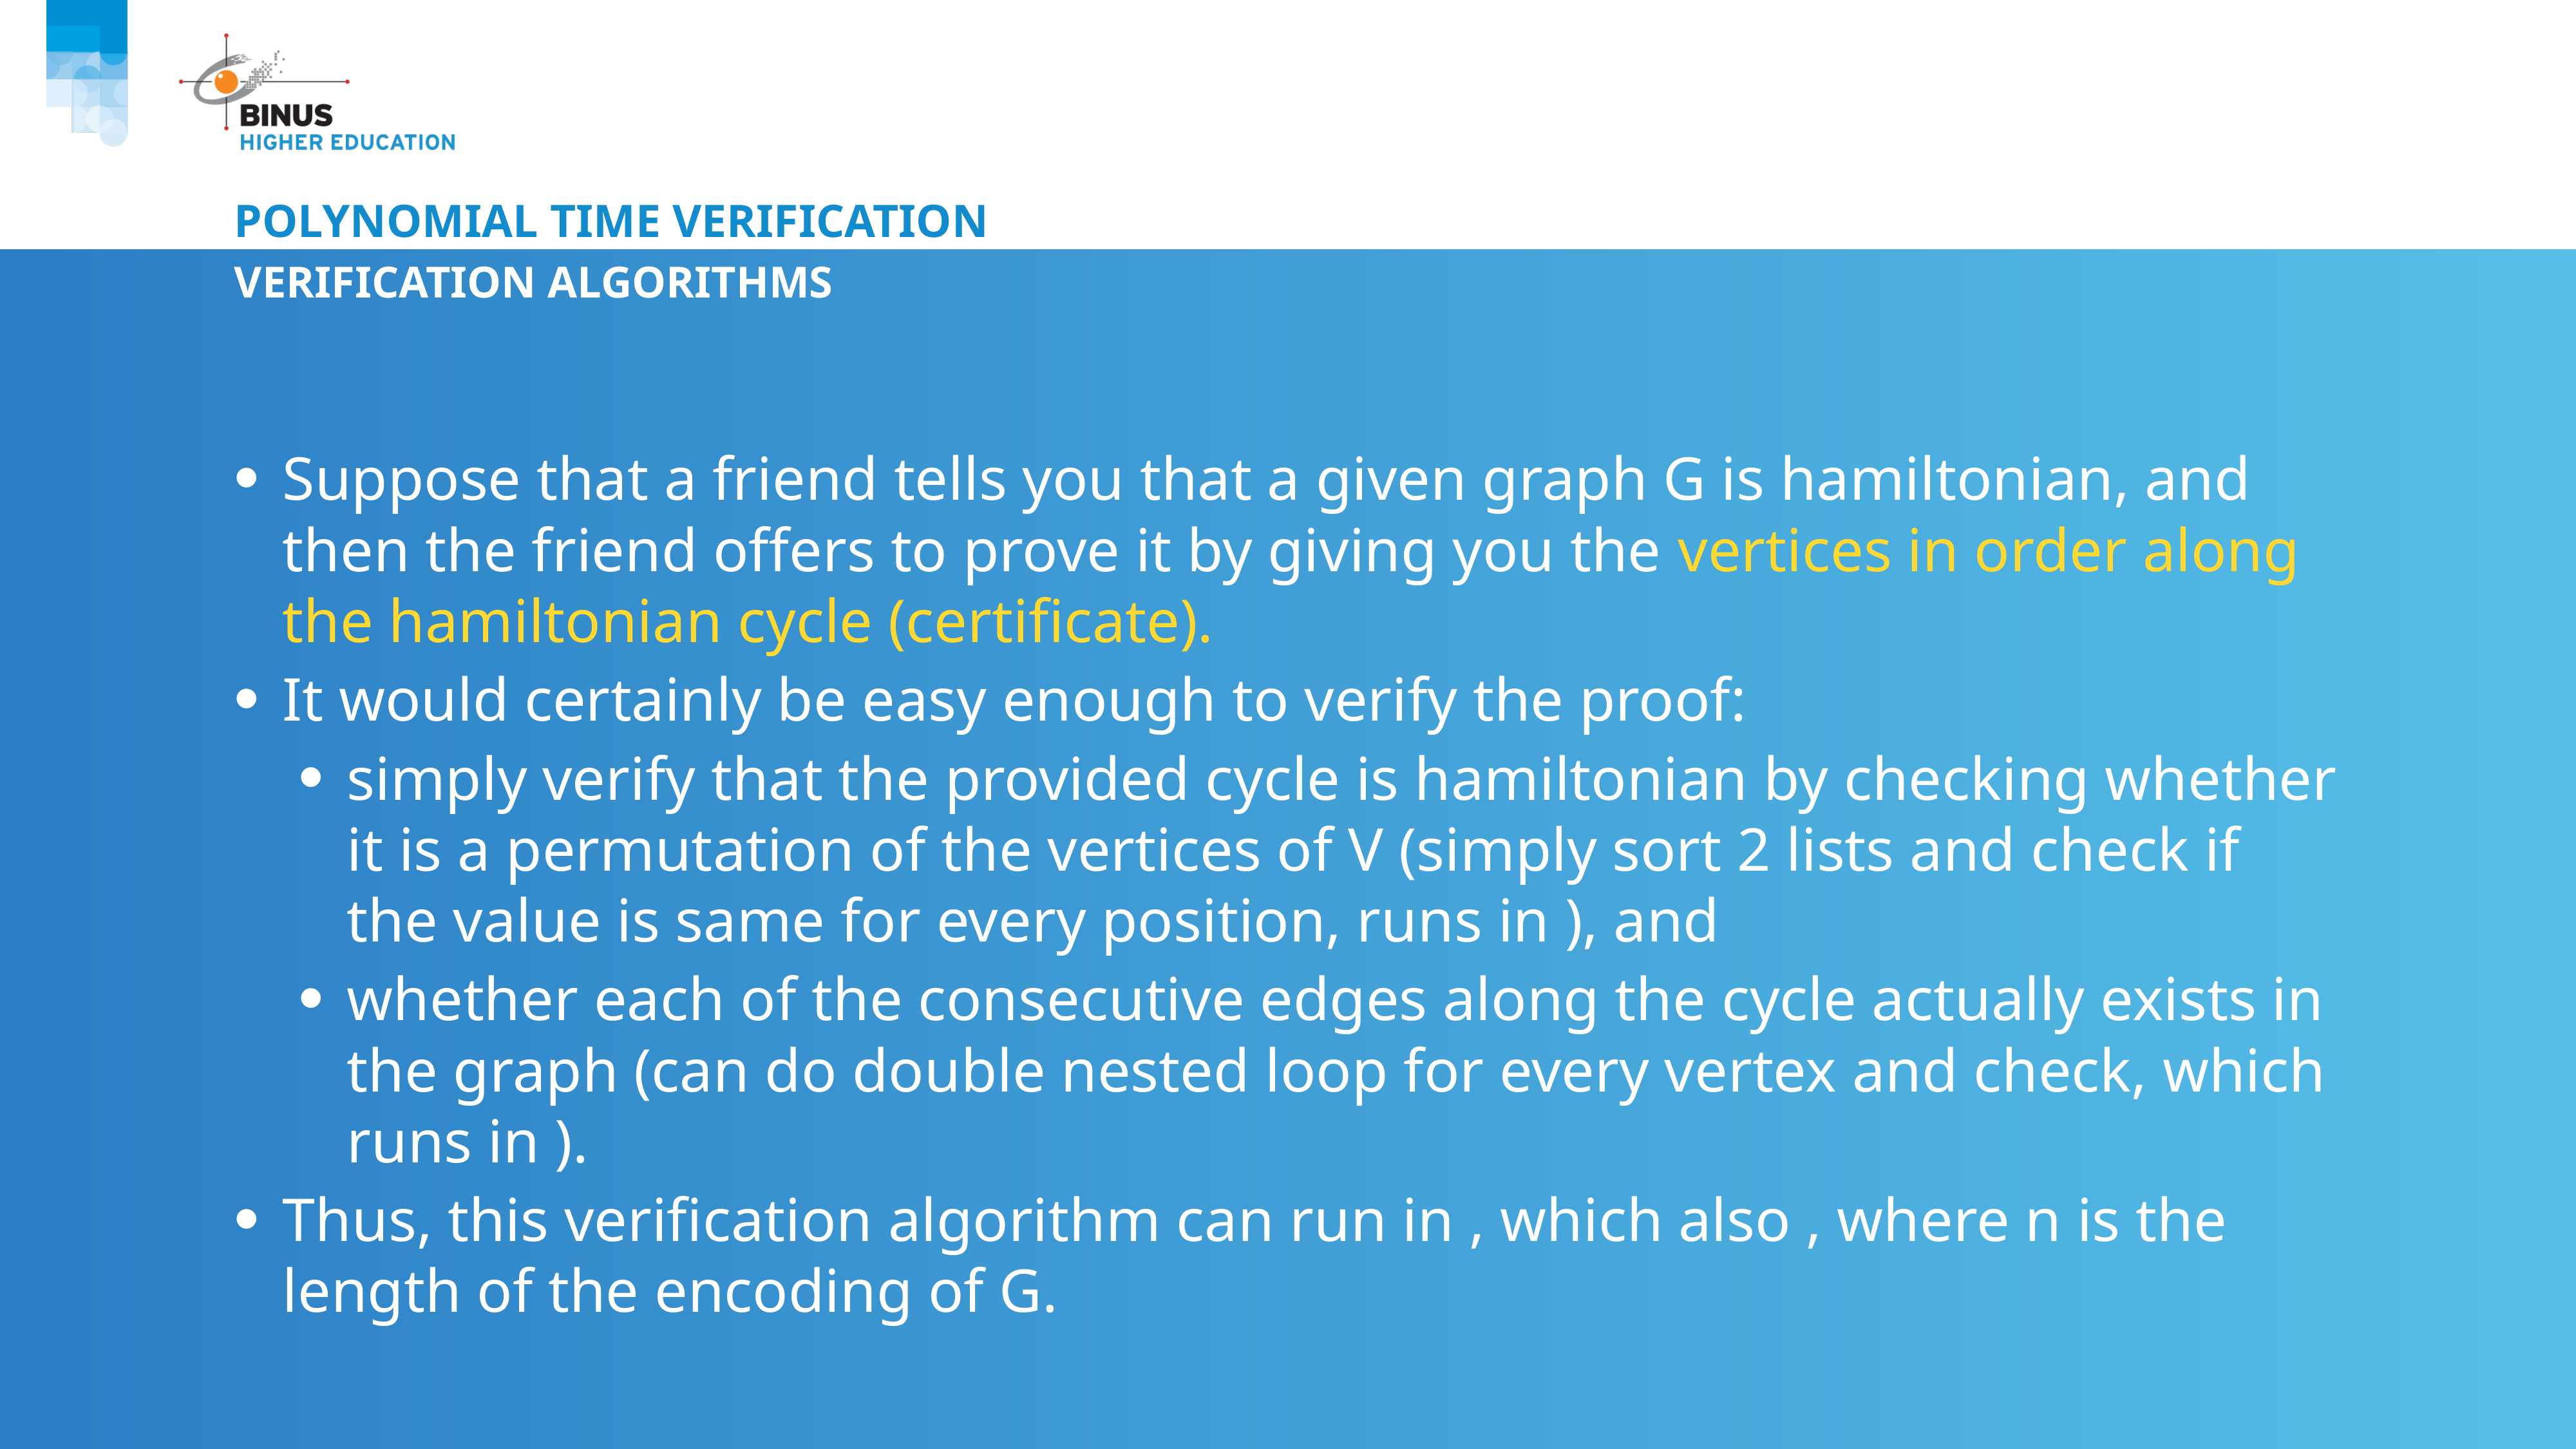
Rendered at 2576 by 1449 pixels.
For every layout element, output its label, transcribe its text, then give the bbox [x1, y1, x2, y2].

title Polynomial time verification [228, 197, 1784, 252]
list Verification algorithms [228, 255, 1262, 341]
picture [46, 0, 455, 154]
